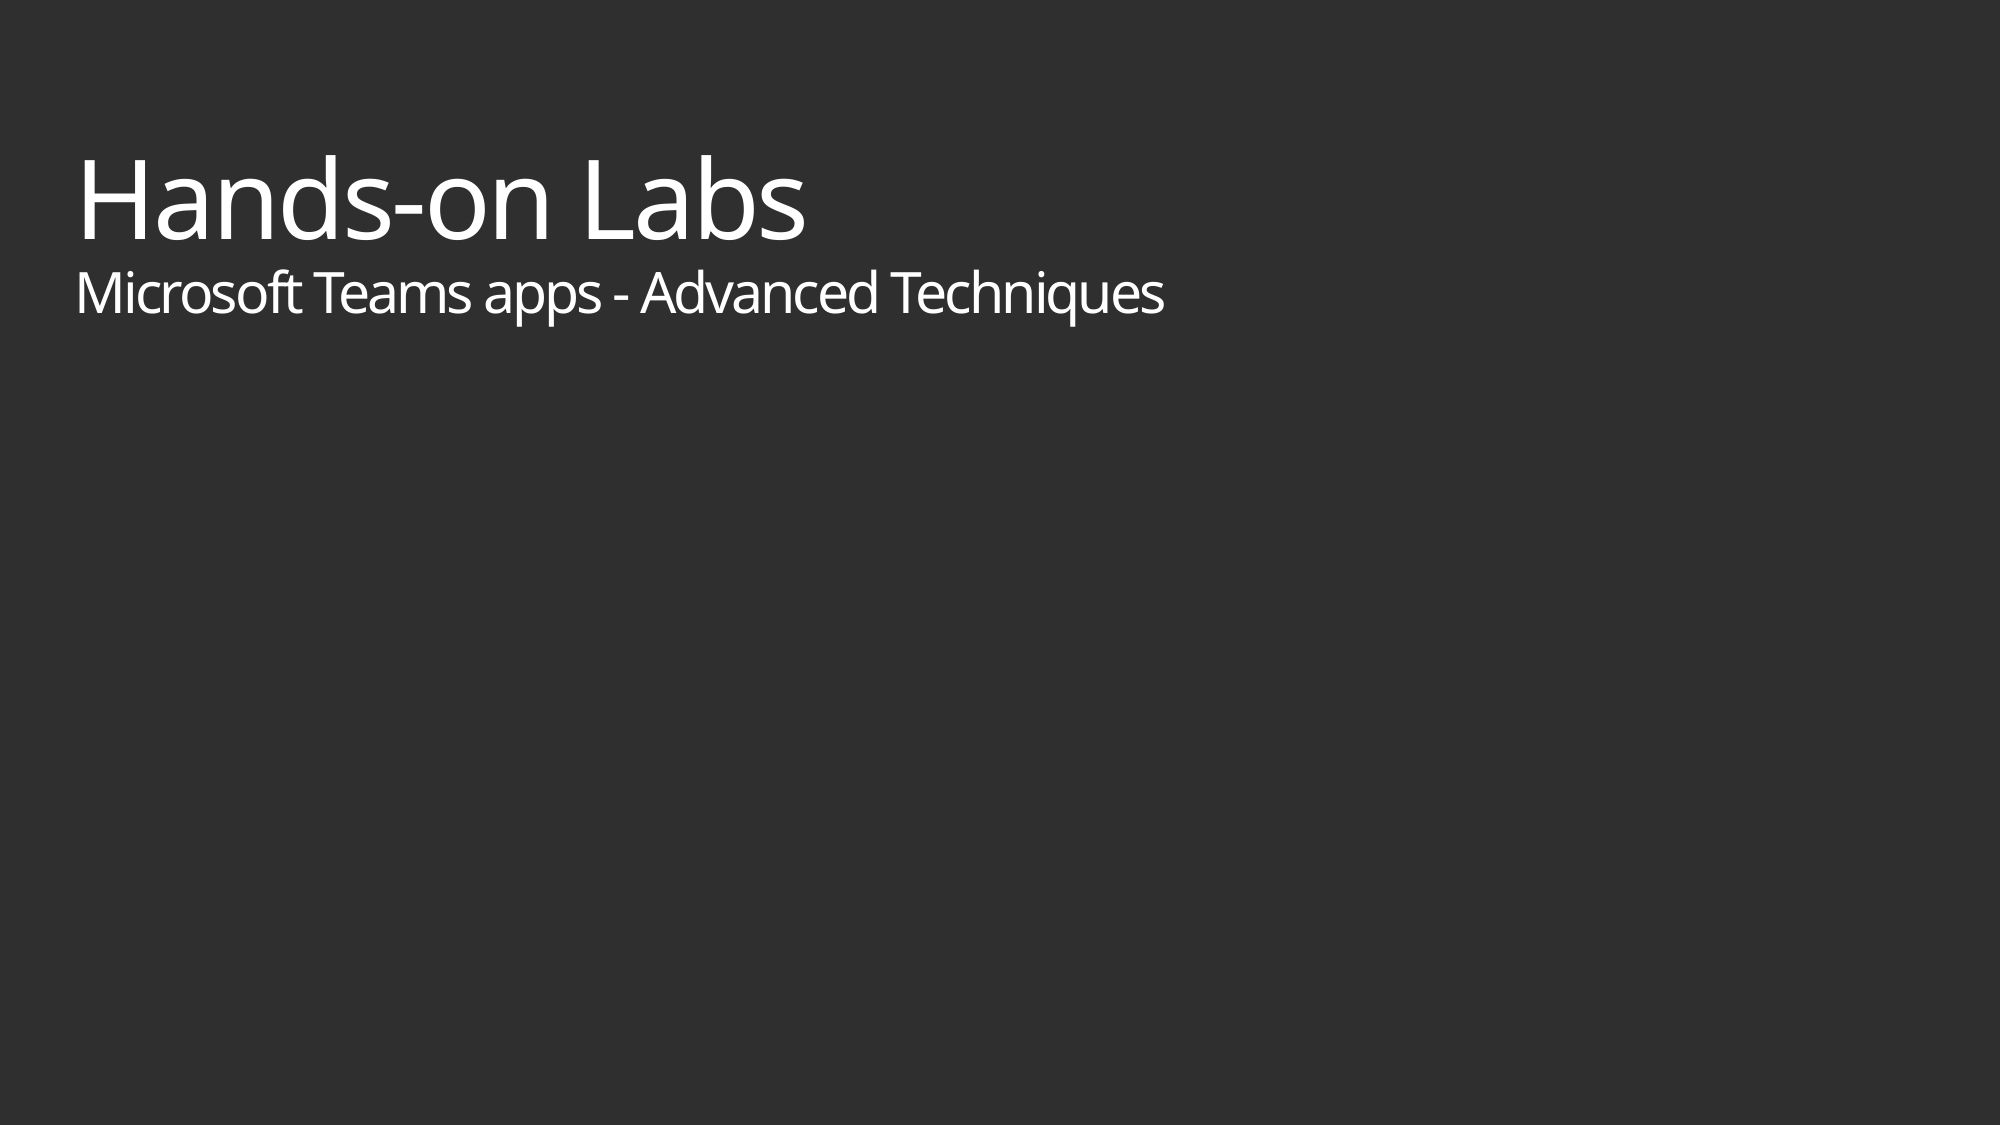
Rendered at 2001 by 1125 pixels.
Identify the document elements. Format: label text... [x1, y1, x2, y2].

title Hands-on Labs Microsoft Teams apps - Advanced Techniques [74, 144, 1298, 729]
